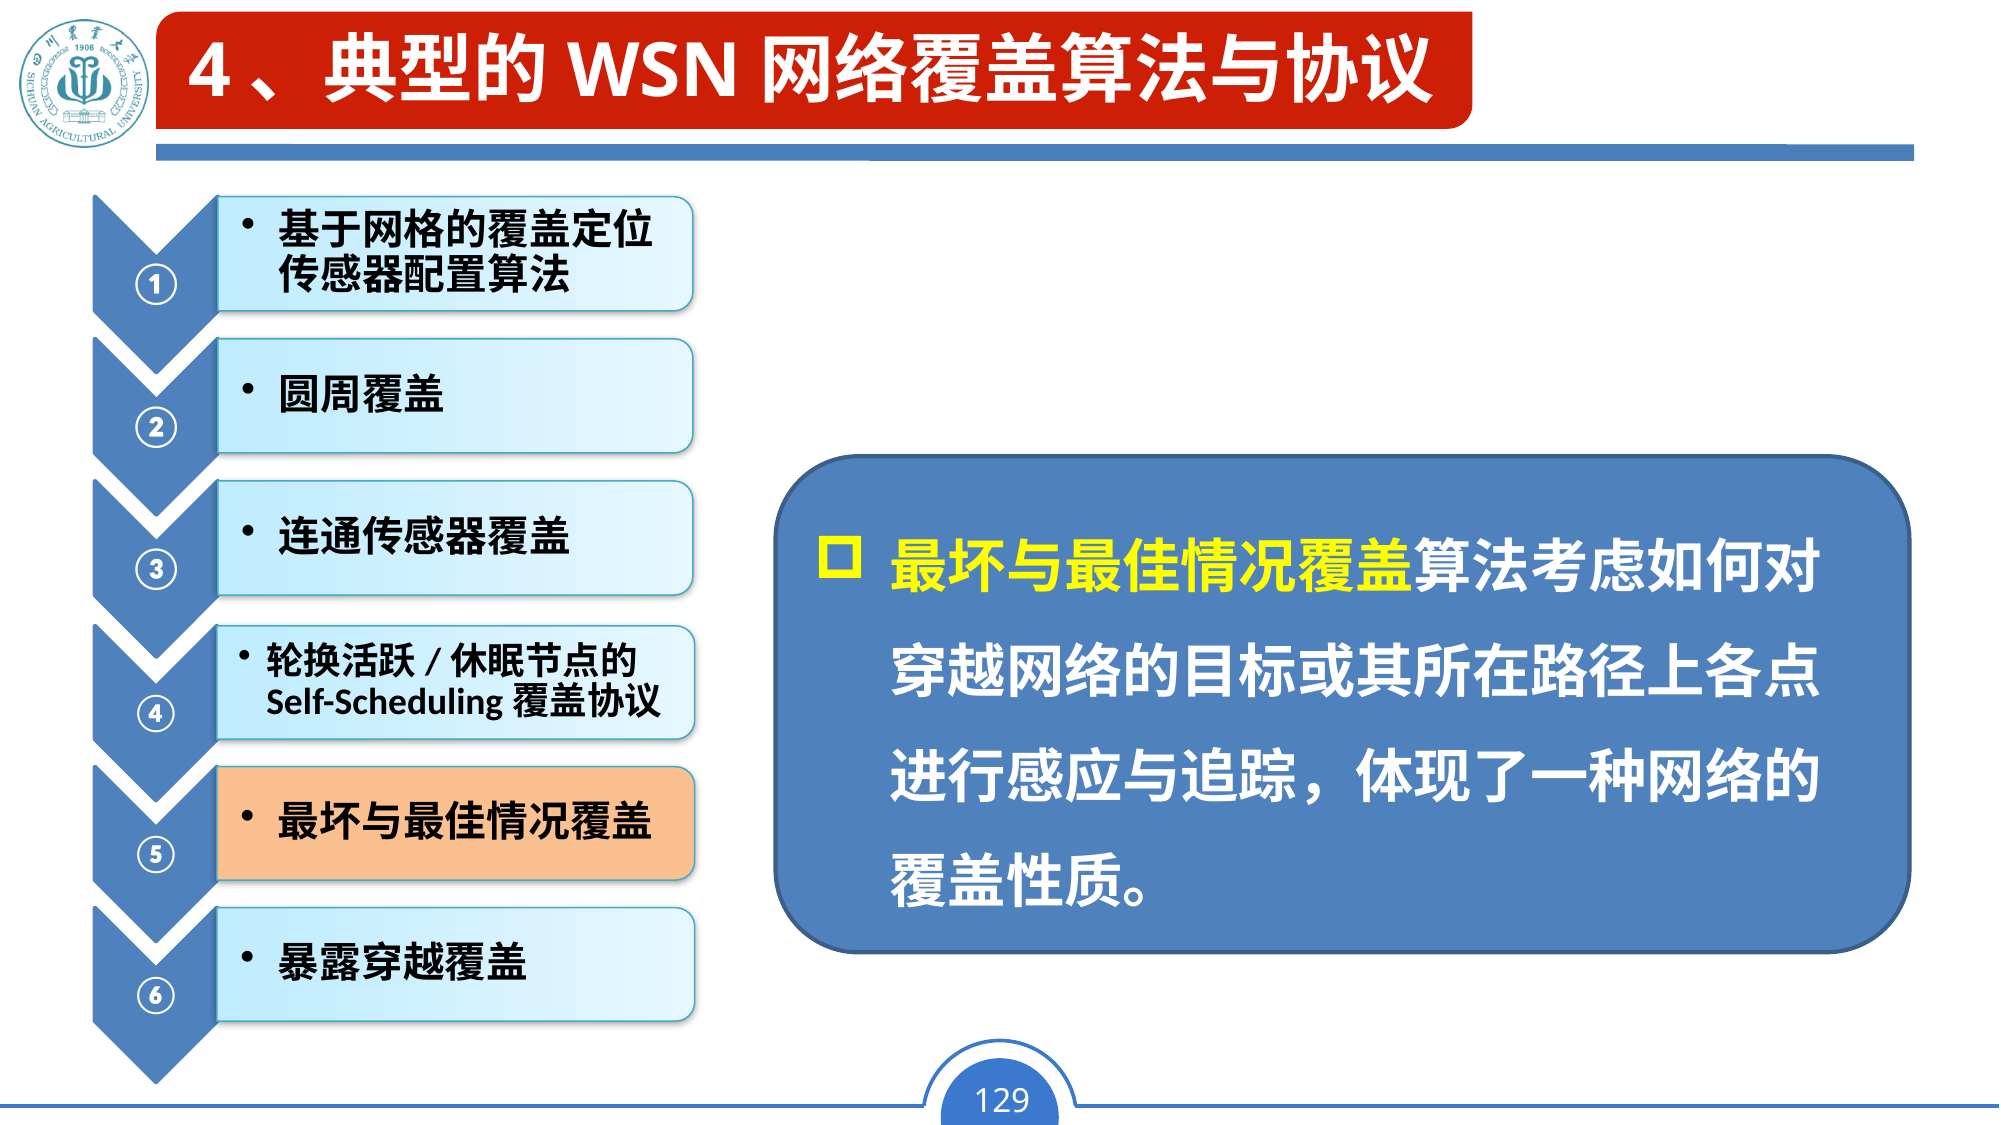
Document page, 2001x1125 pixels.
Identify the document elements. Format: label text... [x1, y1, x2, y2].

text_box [94, 196, 694, 658]
text_box 最坏与最佳情况覆盖算法考虑如何对穿越网络的目标或其所在路径上各点进行感应与追踪，体现了一种网络的覆盖性质。 [773, 454, 1912, 955]
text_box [94, 663, 695, 1083]
title 4、典型的WSN网络覆盖算法与协议 [173, 14, 1910, 126]
